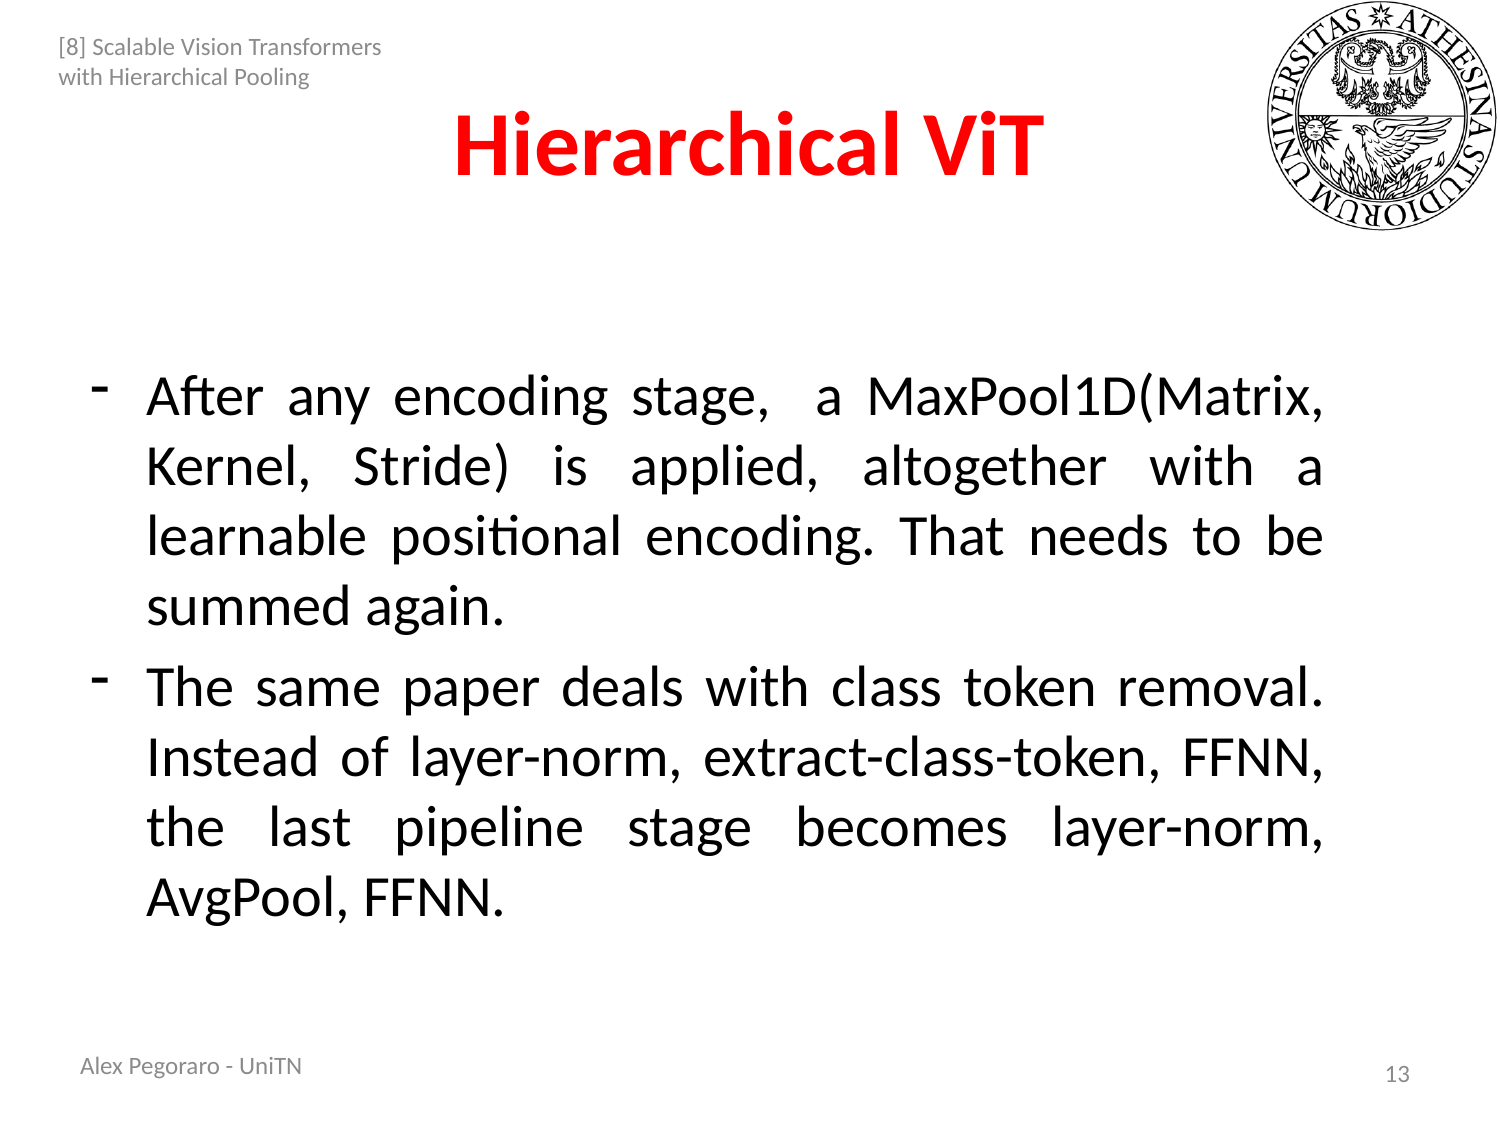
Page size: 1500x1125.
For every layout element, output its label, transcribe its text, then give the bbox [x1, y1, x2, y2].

picture [1265, 0, 1498, 232]
title Hierarchical ViT [75, 45, 1260, 233]
list After any encoding stage, a MaxPool1D(Matrix, Kernel, Stride) is applied, altogether with a learnable positional encoding. That needs to be summed again. The same paper deals with class token removal. Instead of layer-norm, extract-class-token, FFNN, the last pipeline stage becomes layer-norm, AvgPool, FFNN. [75, 349, 1341, 1005]
slide_number 13 [1074, 1042, 1425, 1103]
text_box [8] Scalable Vision Transformers with Hierarchical Pooling [43, 30, 415, 91]
text_box Alex Pegoraro - UniTN [64, 1034, 415, 1095]
